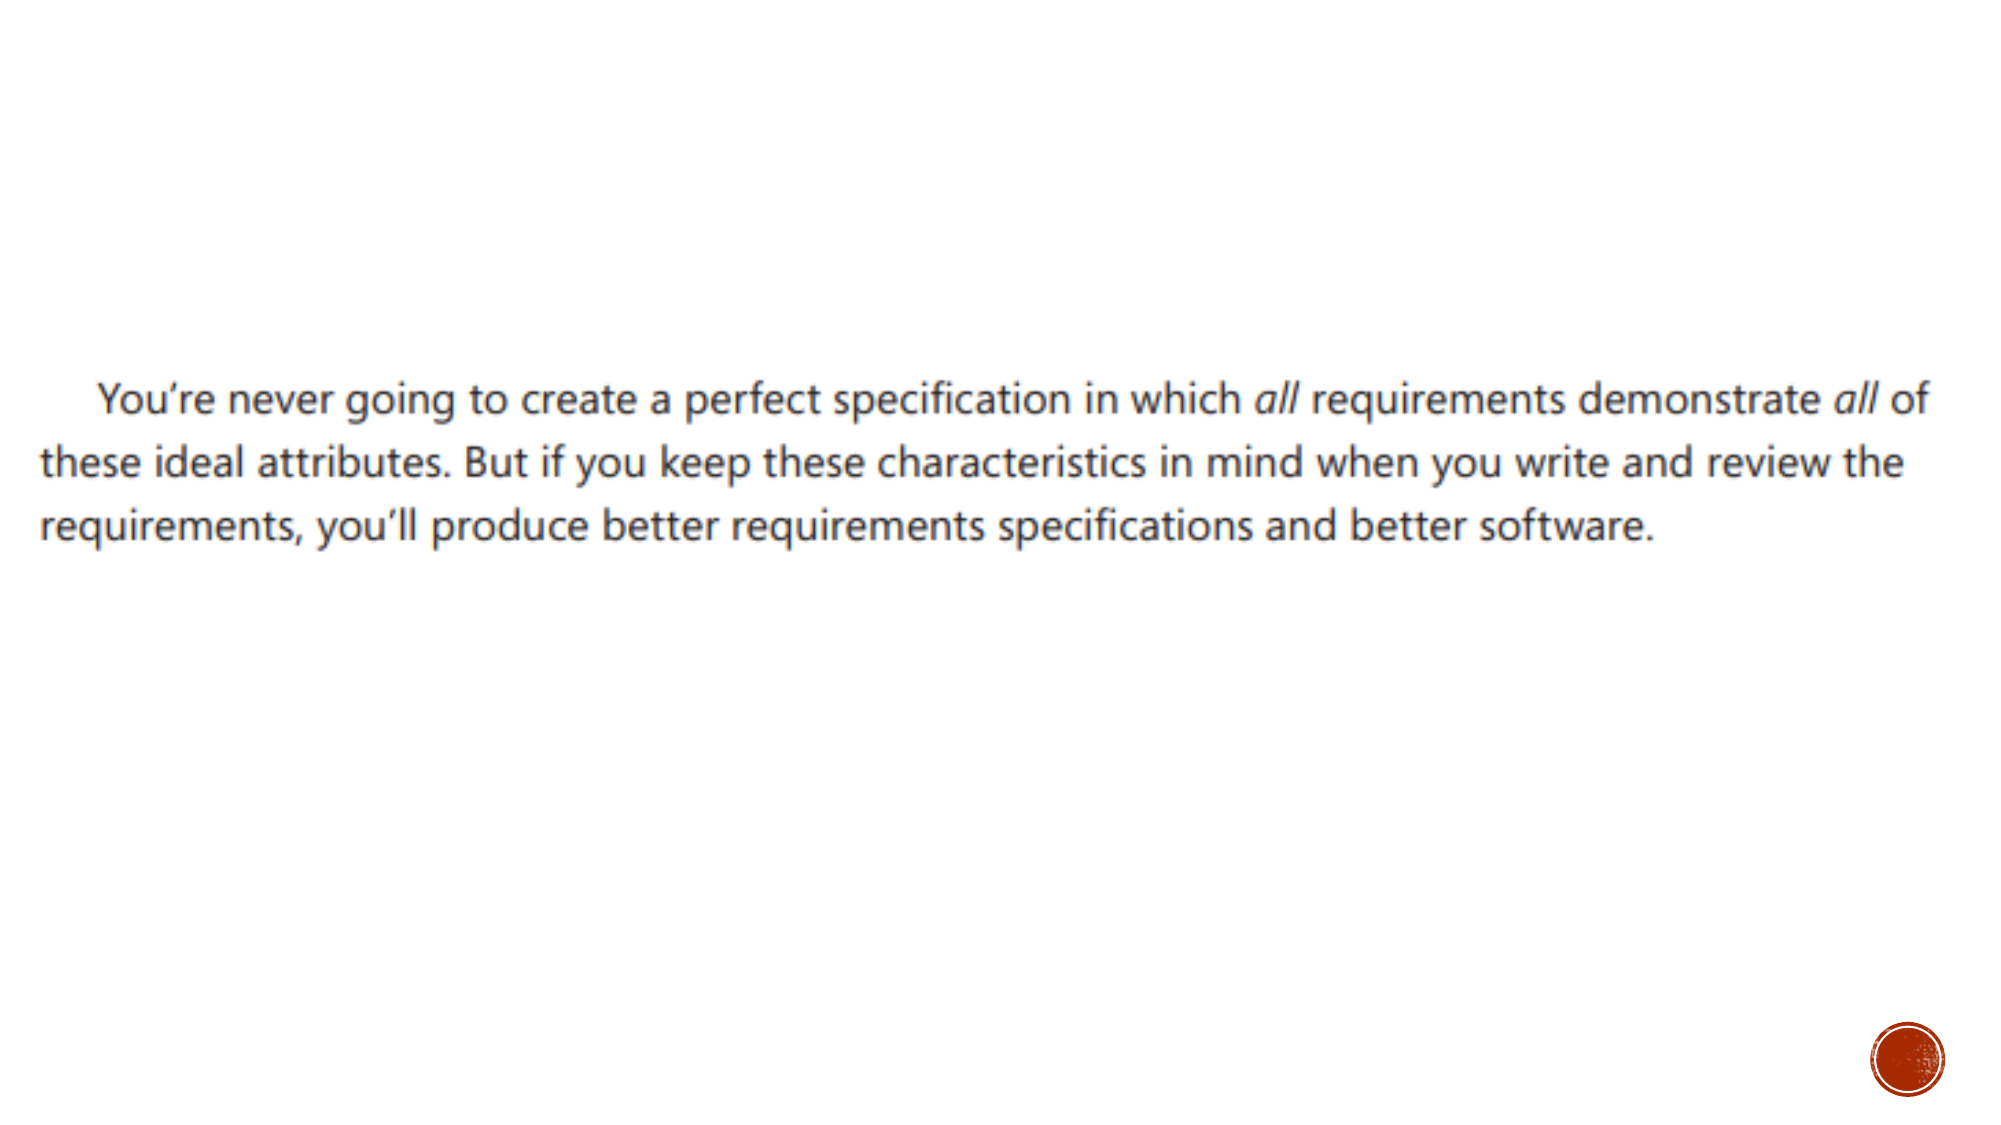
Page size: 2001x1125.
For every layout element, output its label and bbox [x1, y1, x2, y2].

picture [0, 362, 2000, 562]
